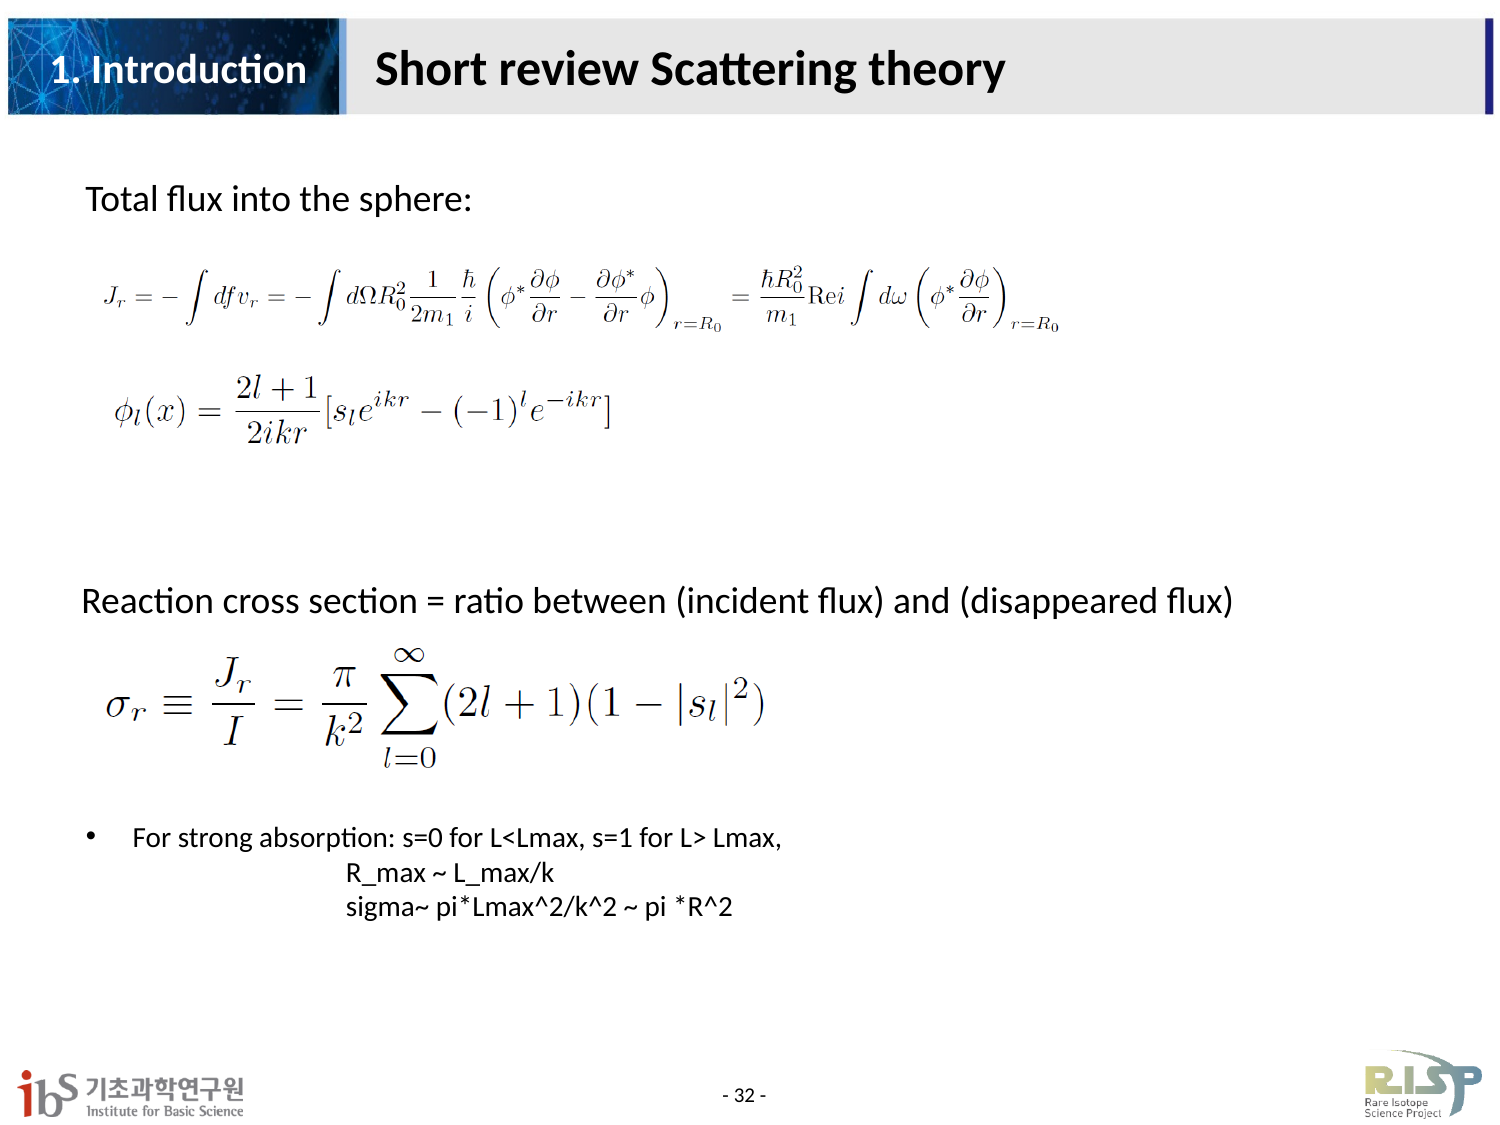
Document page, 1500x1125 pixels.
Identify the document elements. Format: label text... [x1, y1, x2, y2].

text_box Total flux into the sphere: [70, 166, 497, 227]
picture [104, 364, 625, 457]
picture [17, 1070, 243, 1117]
text_box For strong absorption: s=0 for L<Lmax, s=1 for L> Lmax, R_max ~ L_max/k sigma~ pi*Lmax^2/k^2 ~ pi *R^2 [71, 810, 904, 931]
text_box Reaction cross section = ratio between (incident flux) and (disappeared flux) [66, 568, 1250, 629]
picture [2, 10, 1500, 130]
picture [100, 253, 1069, 350]
picture [1364, 1049, 1482, 1119]
picture [97, 629, 795, 789]
